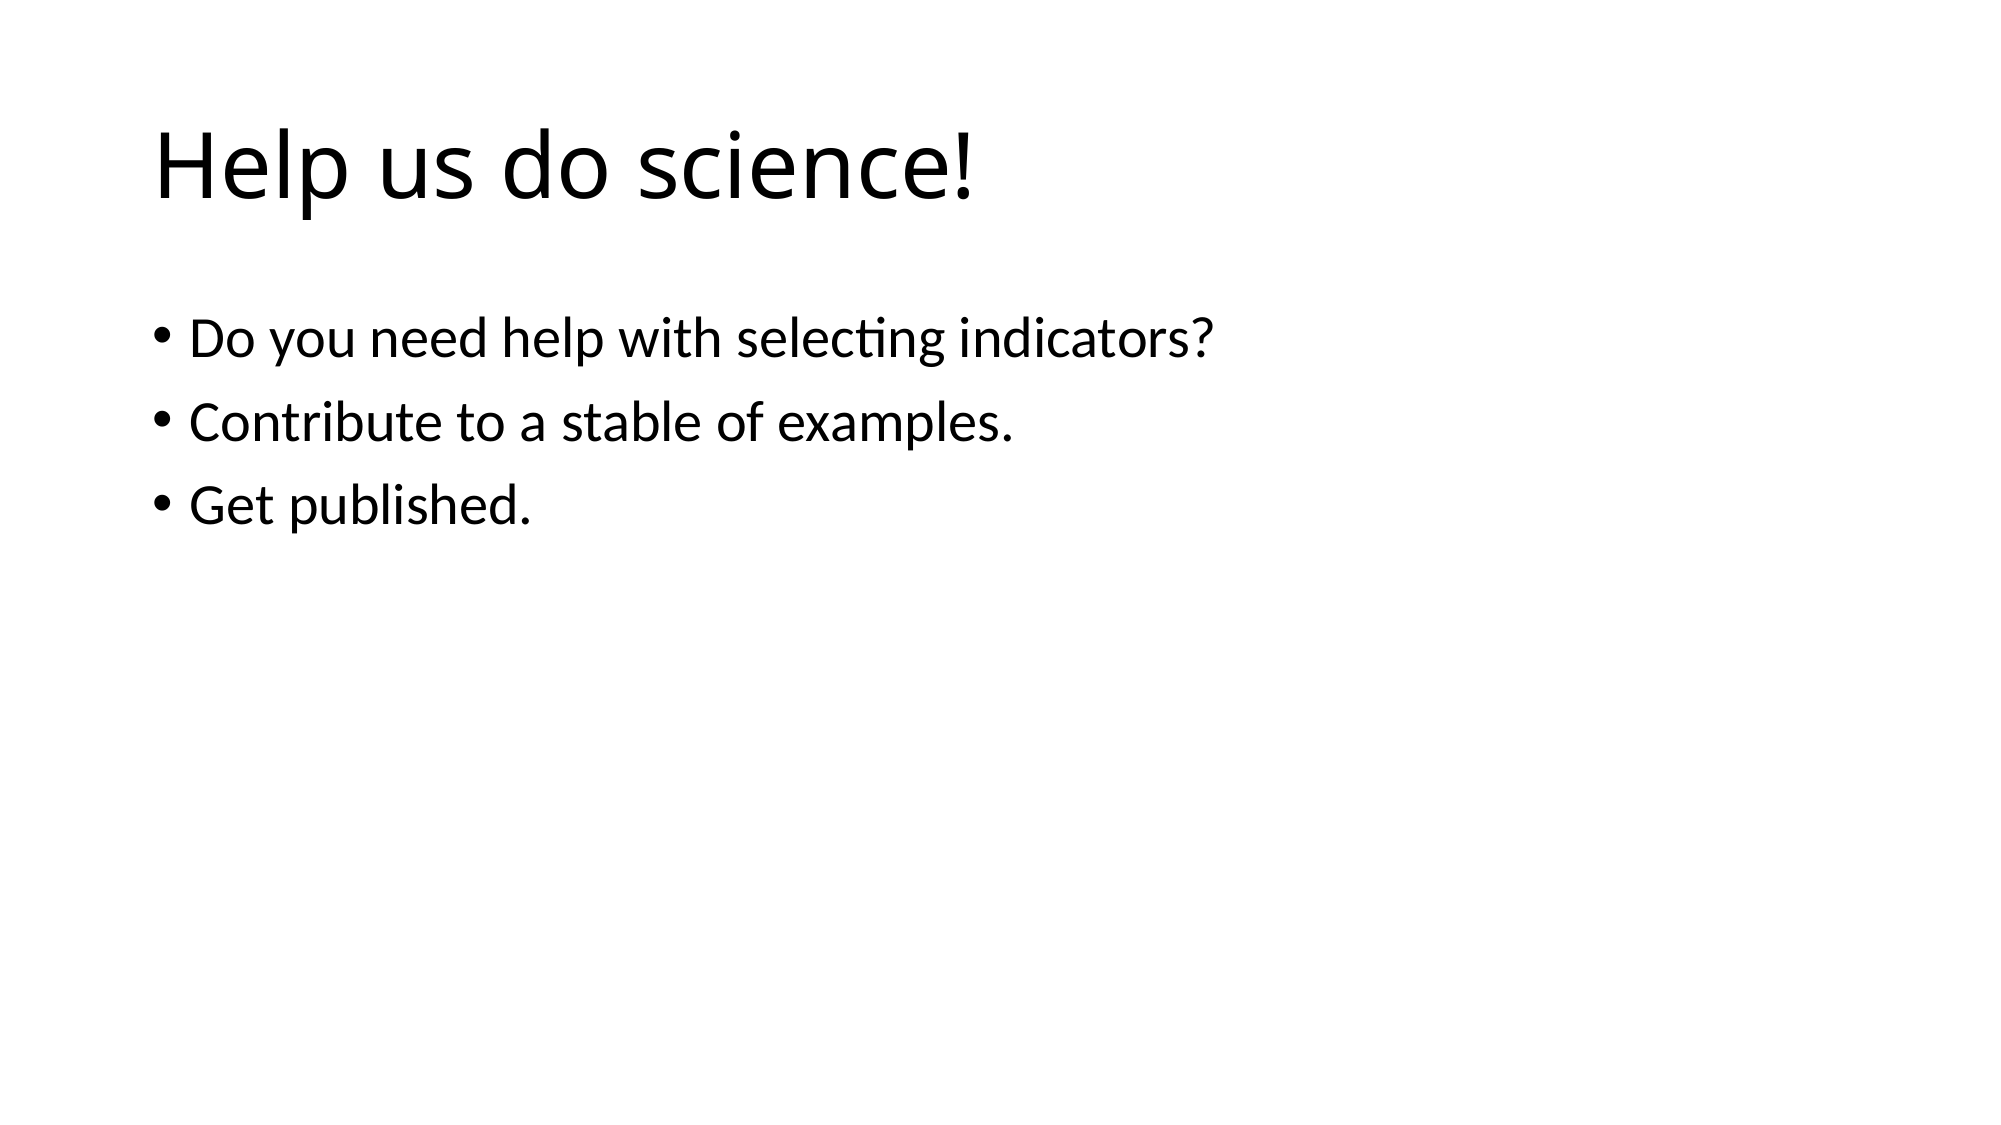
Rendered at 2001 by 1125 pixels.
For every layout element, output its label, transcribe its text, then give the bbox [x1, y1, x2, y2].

title Help us do science! [137, 59, 1863, 278]
list Do you need help with selecting indicators? Contribute to a stable of examples. Get published. [137, 299, 1863, 1014]
